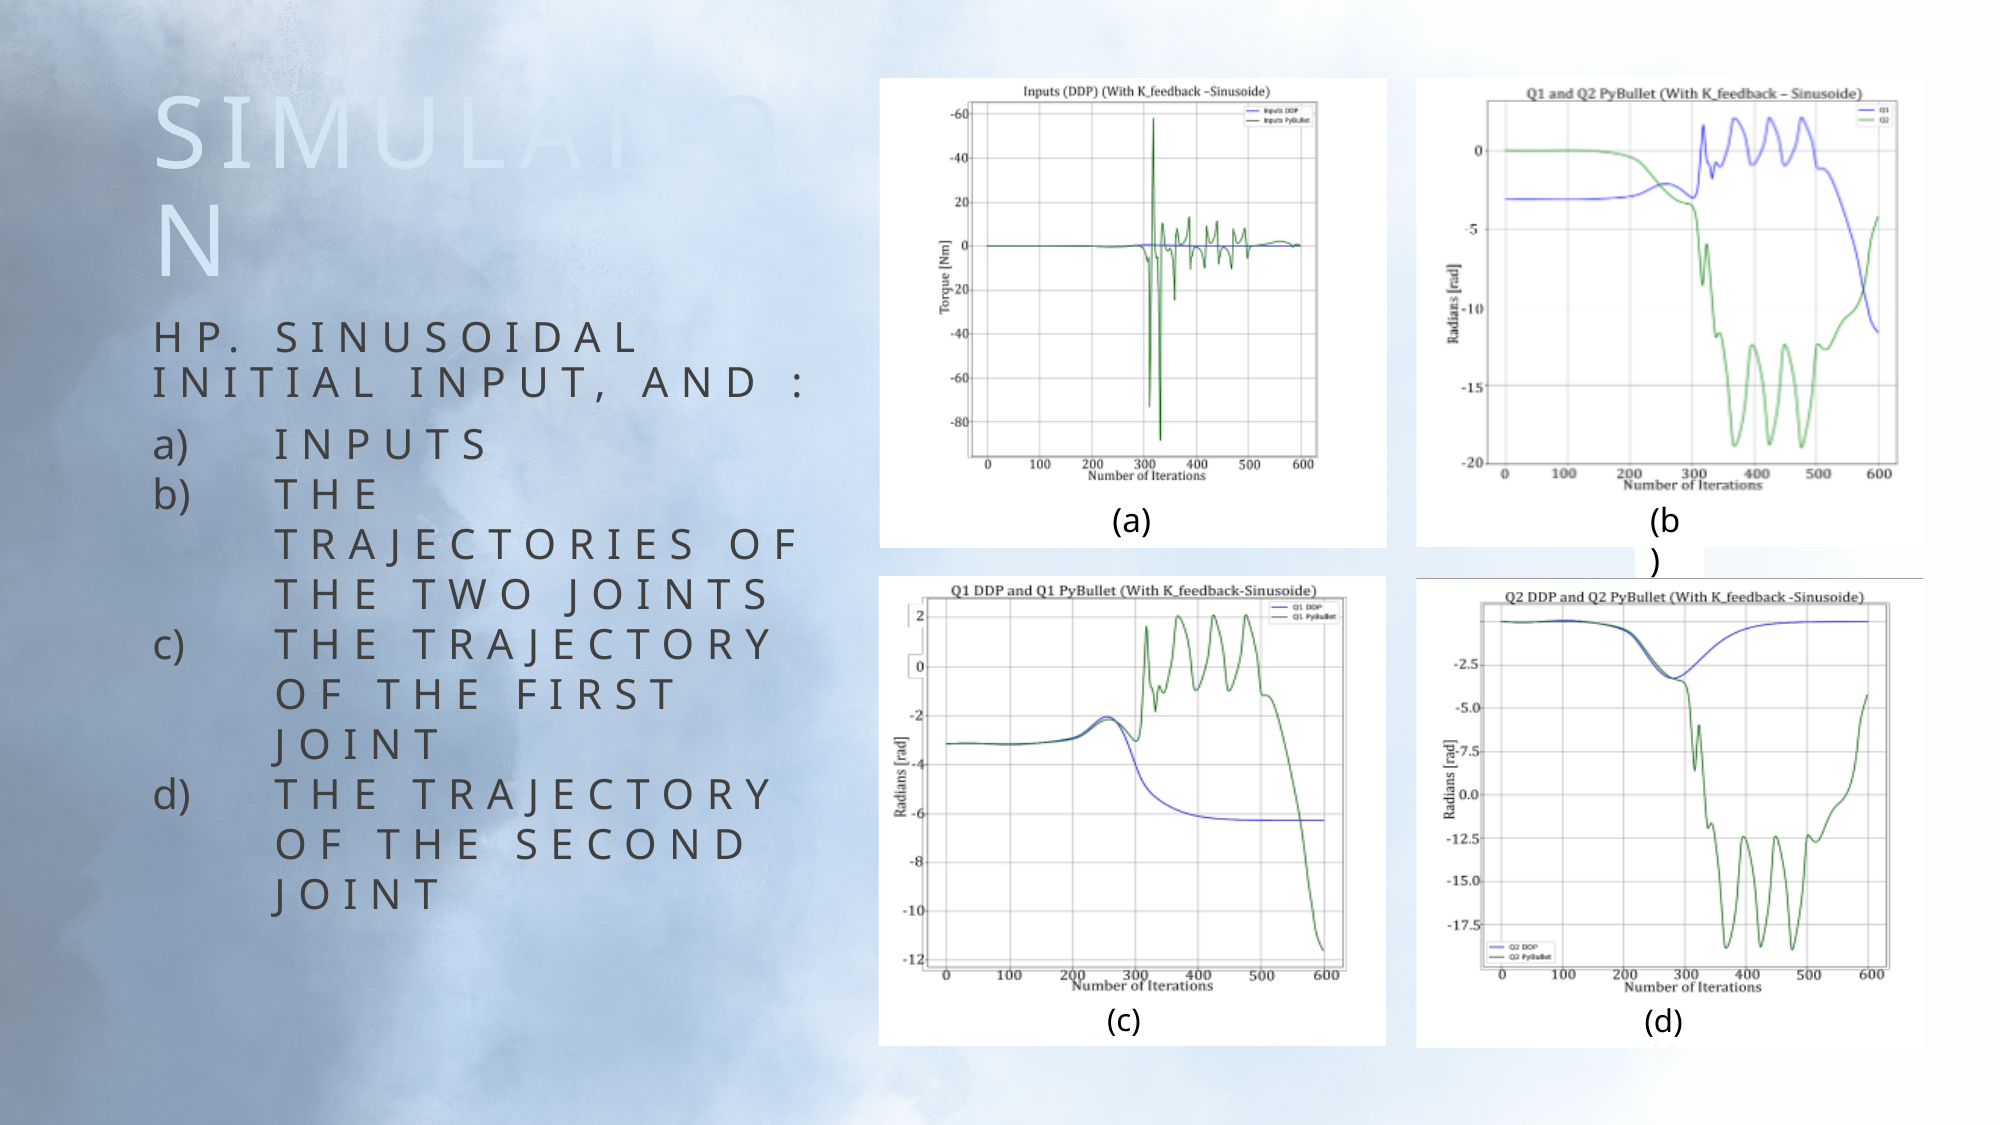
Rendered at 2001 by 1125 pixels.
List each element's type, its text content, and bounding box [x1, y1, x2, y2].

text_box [1416, 77, 1924, 548]
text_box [1416, 578, 1924, 1048]
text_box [878, 576, 1386, 1046]
text_box SIMULATION [137, 74, 880, 194]
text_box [879, 78, 1387, 548]
